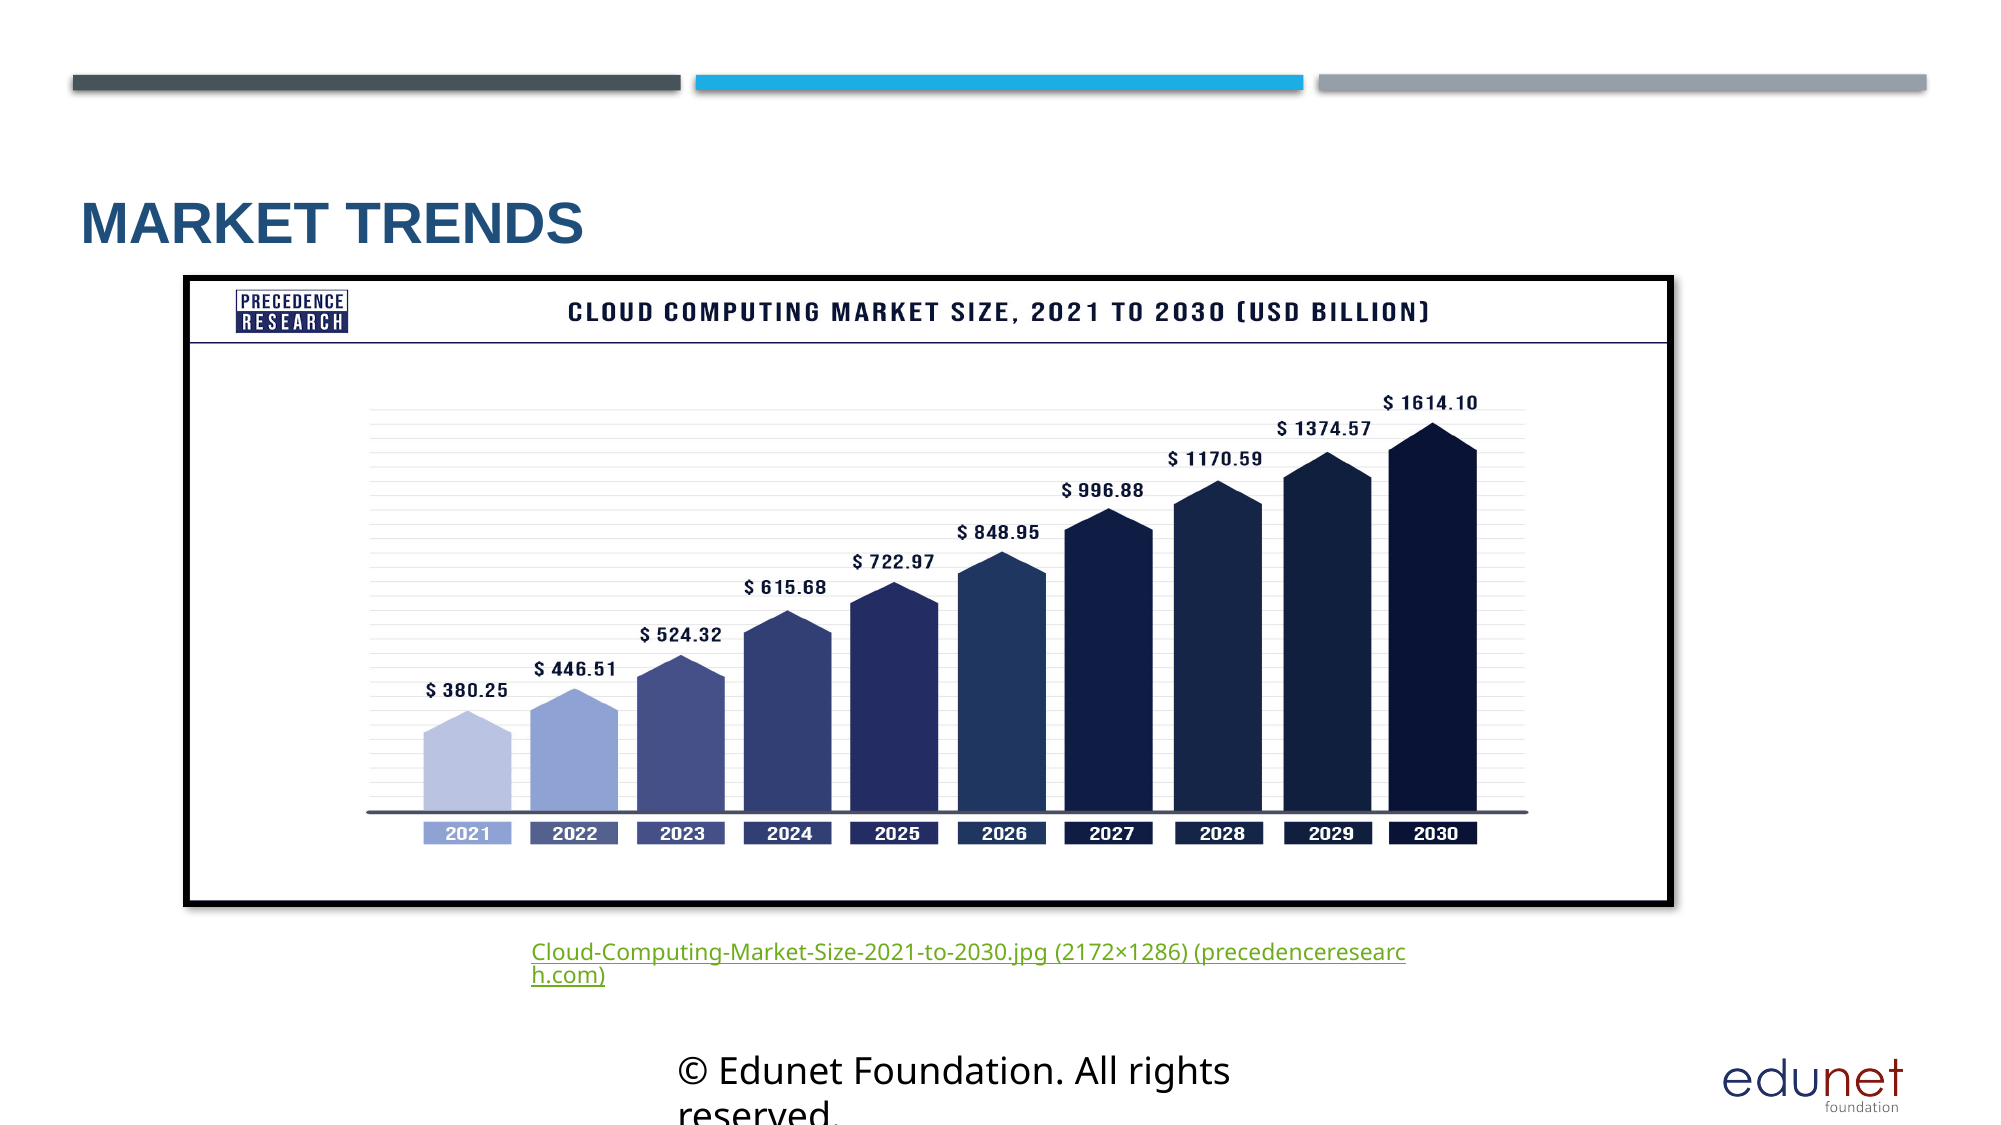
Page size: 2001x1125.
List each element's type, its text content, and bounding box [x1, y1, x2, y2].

picture [1719, 1056, 1905, 1116]
title Market Trends [65, 120, 1791, 264]
list [76, 261, 1912, 1014]
picture [188, 280, 1668, 902]
text_box Cloud-Computing-Market-Size-2021-to-2030.jpg (2172×1286) (precedenceresearch.com) [516, 930, 1432, 977]
footer © Edunet Foundation. All rights reserved. [662, 1039, 1338, 1100]
